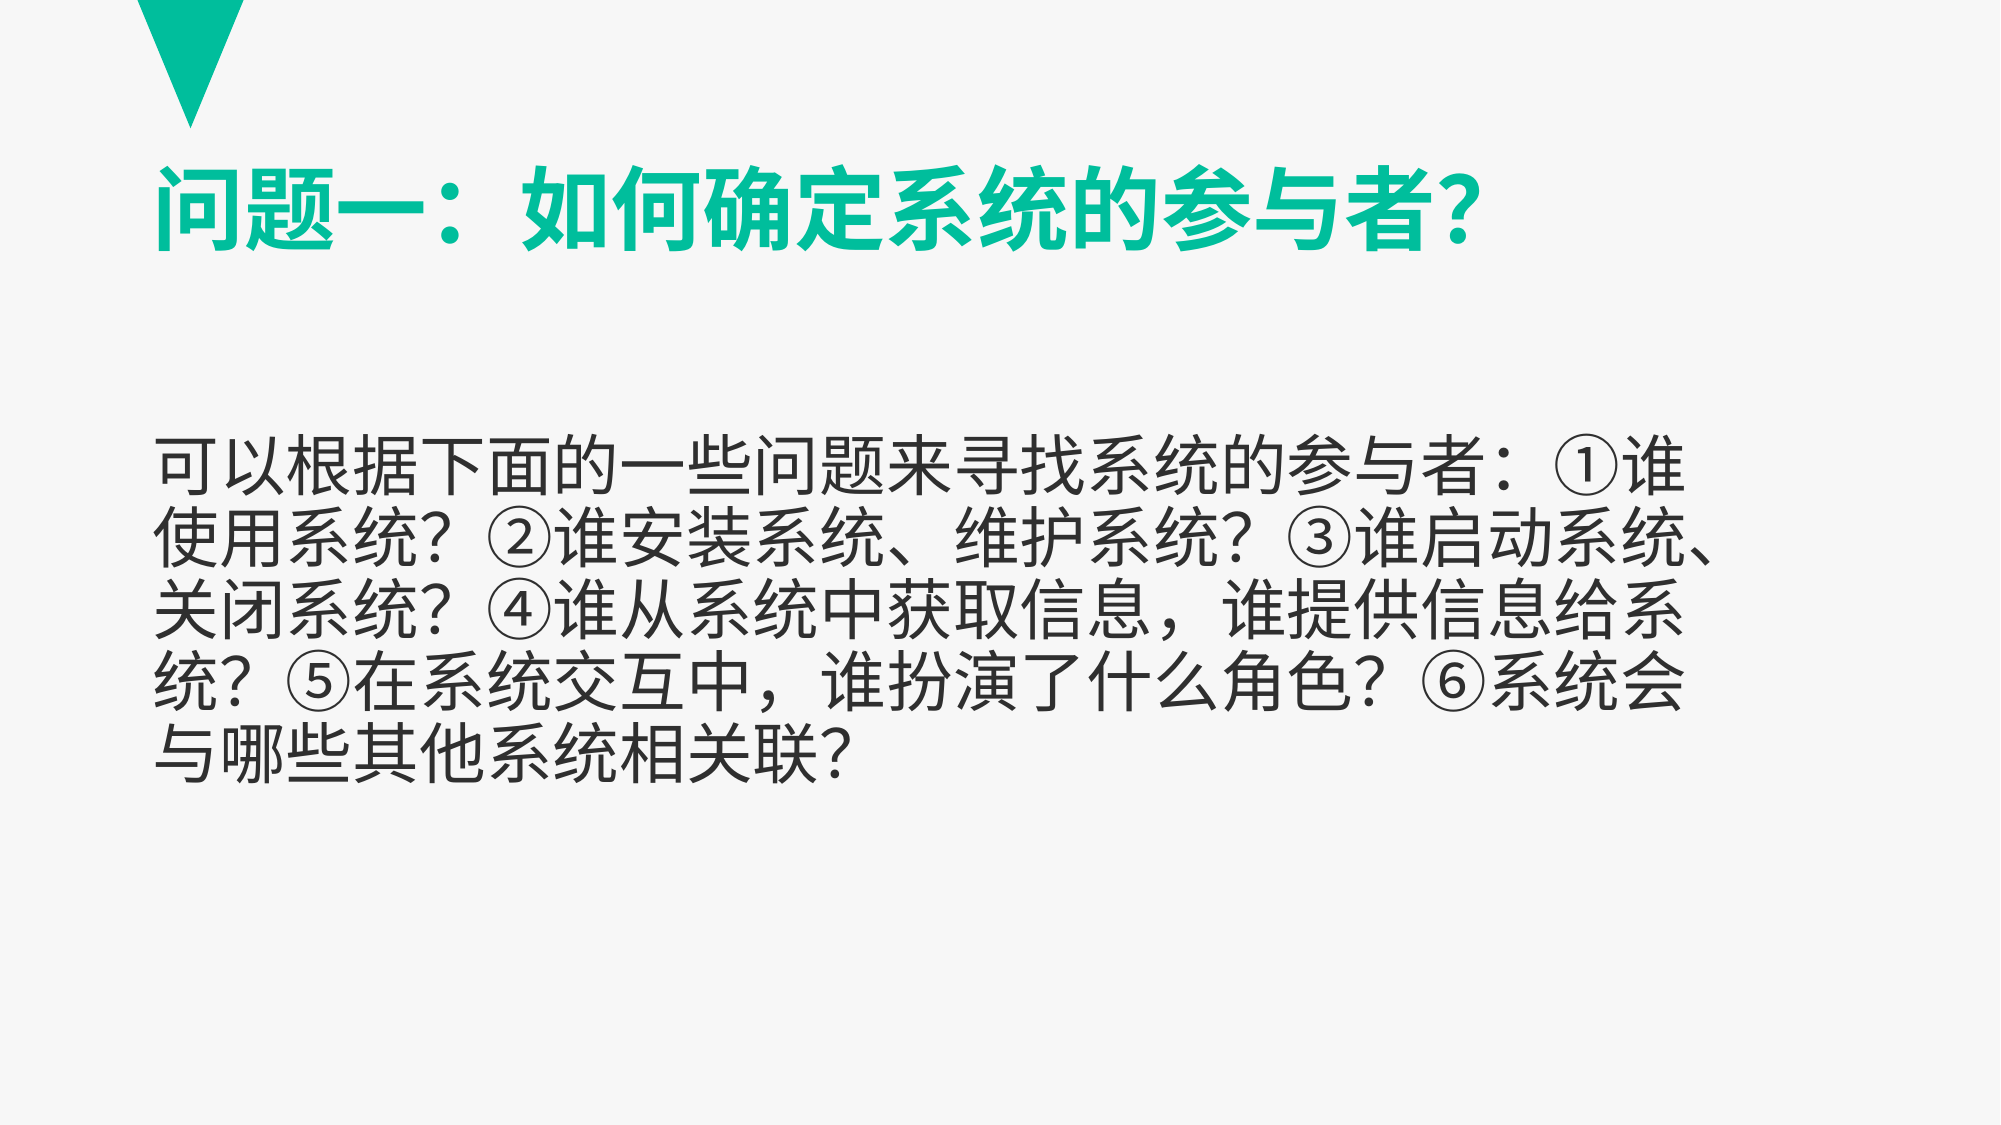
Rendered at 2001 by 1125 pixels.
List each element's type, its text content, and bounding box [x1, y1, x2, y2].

title 问题一：如何确定系统的参与者？ [137, 143, 1863, 285]
list 可以根据下面的一些问题来寻找系统的参与者：①谁使用系统？②谁安装系统、维护系统？③谁启动系统、关闭系统？④谁从系统中获取信息，谁提供信息给系统？⑤在系统交互中，谁扮演了什么角色？⑥系统会与哪些其他系统相关联？ [137, 324, 1724, 958]
